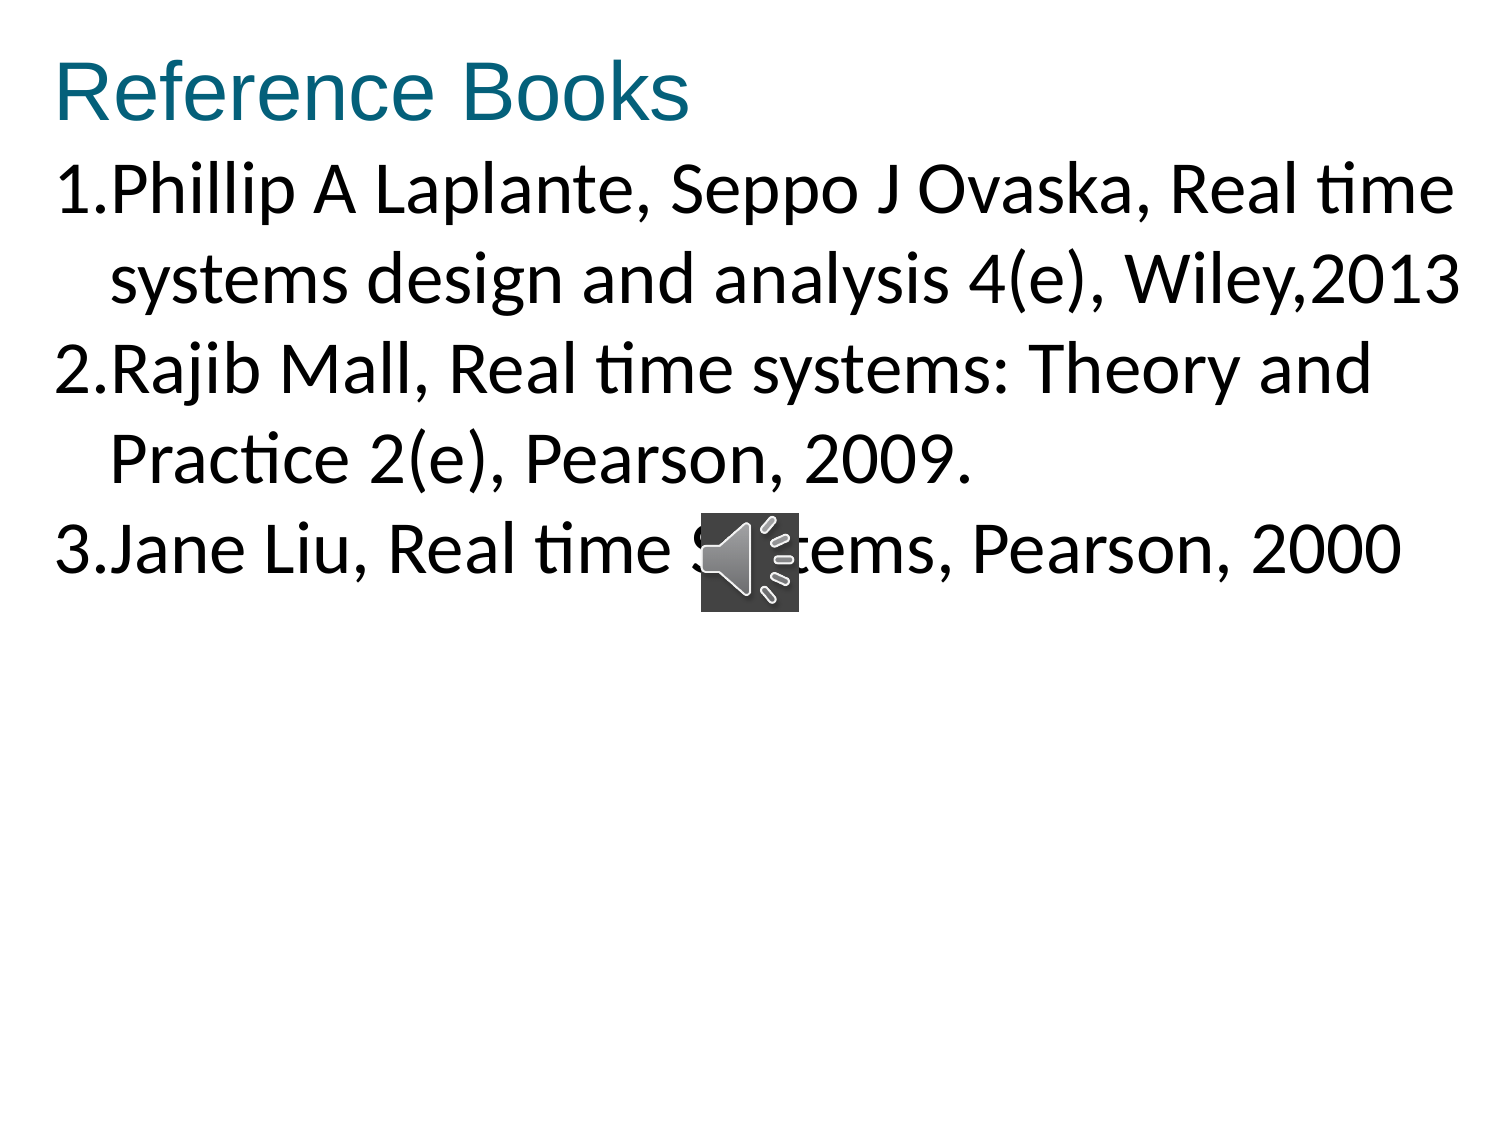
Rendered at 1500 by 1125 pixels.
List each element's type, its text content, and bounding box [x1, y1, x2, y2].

title Reference Books [53, 37, 1408, 138]
picture [699, 512, 801, 613]
list Phillip A Laplante, Seppo J Ovaska, Real time systems design and analysis 4(e), Wiley,2013 Rajib Mall, Real time systems: Theory and Practice 2(e), Pearson, 2009. Jane Liu, Real time Systems, Pearson, 2000 [53, 138, 1500, 593]
